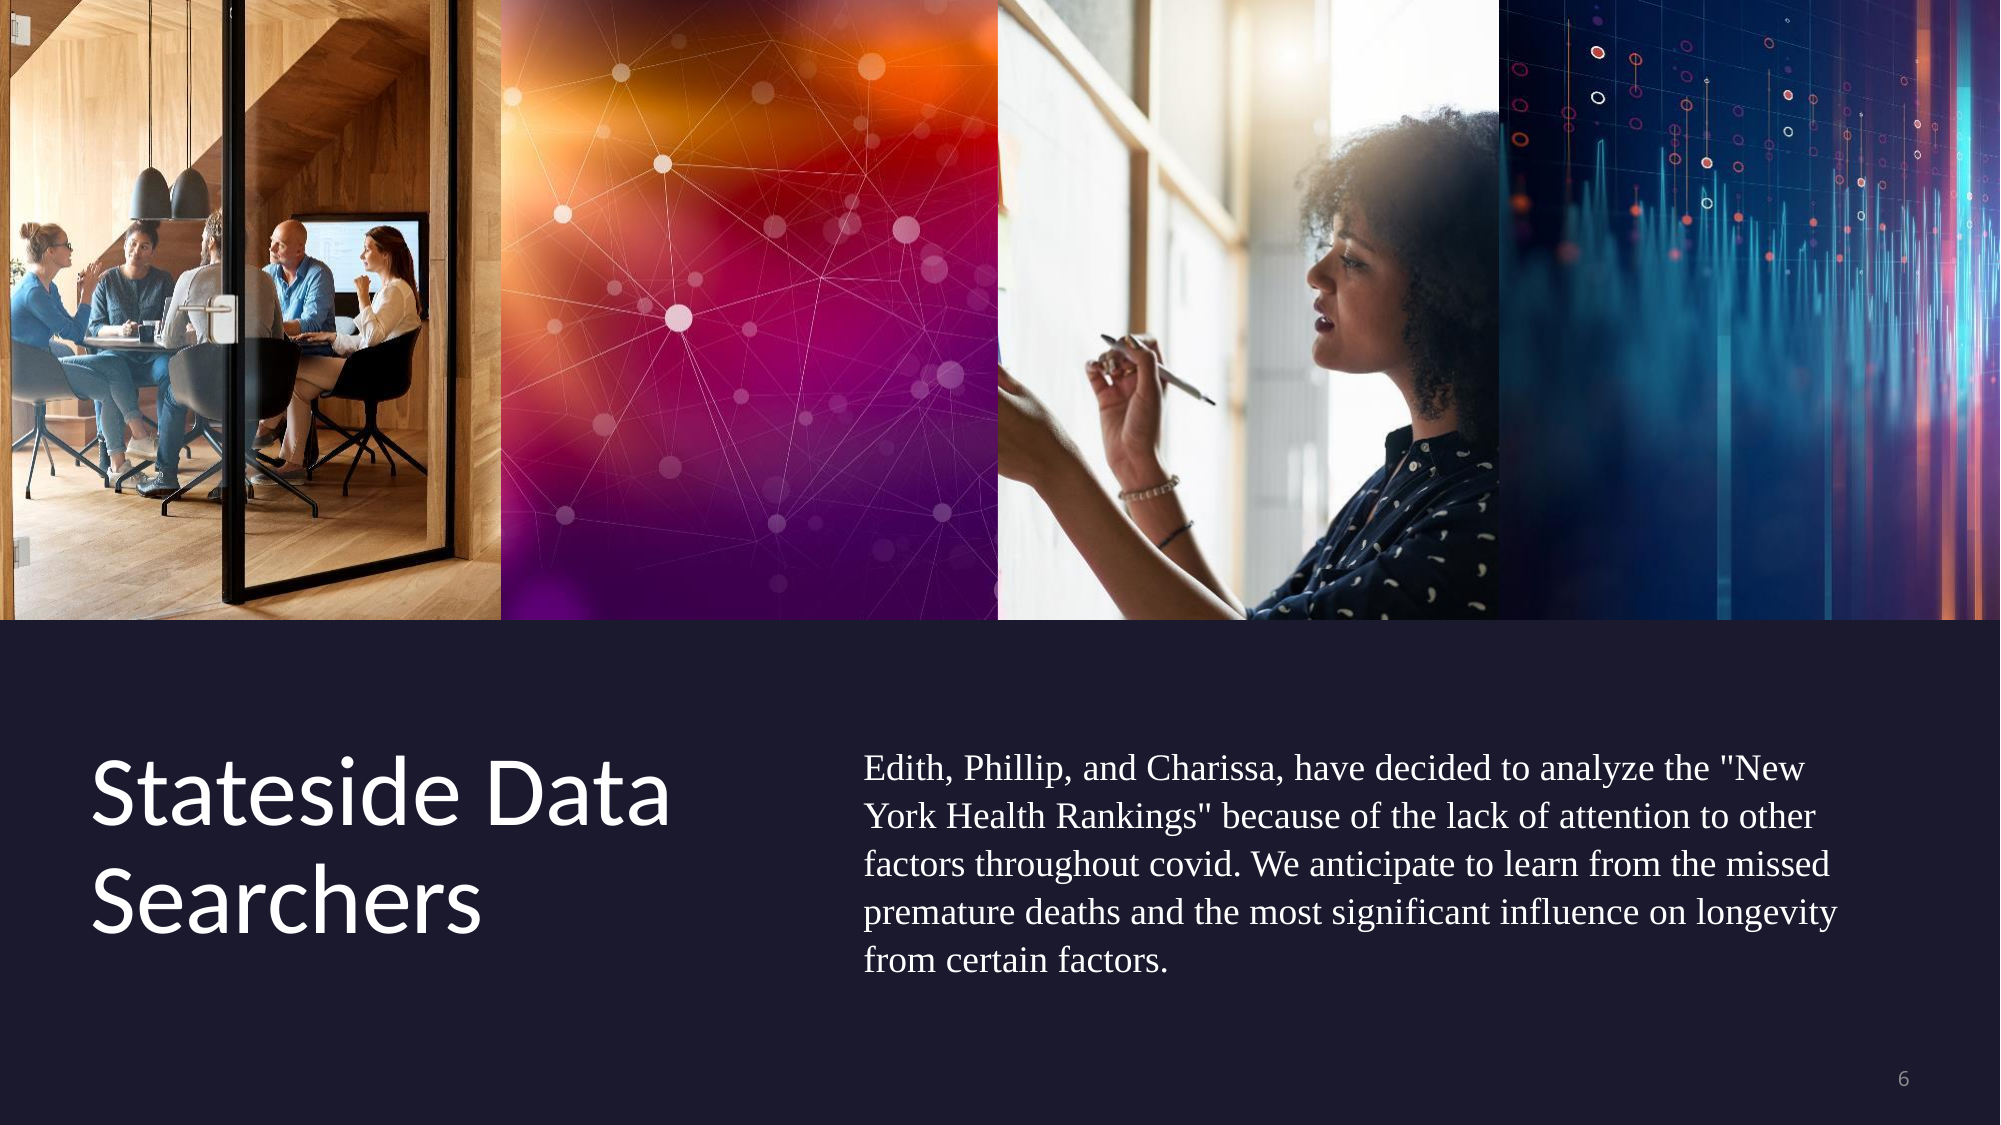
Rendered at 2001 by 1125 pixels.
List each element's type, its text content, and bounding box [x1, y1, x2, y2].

title Stateside Data Searchers [90, 739, 829, 996]
picture [0, 0, 2000, 620]
list Edith, Phillip, and Charissa, have decided to analyze the "New York Health Rankings" because of the lack of attention to other factors throughout covid. We anticipate to learn from the missed premature deaths and the most significant influence on longevity from certain factors. [863, 739, 1884, 997]
slide_number 6 [1632, 1067, 1910, 1093]
